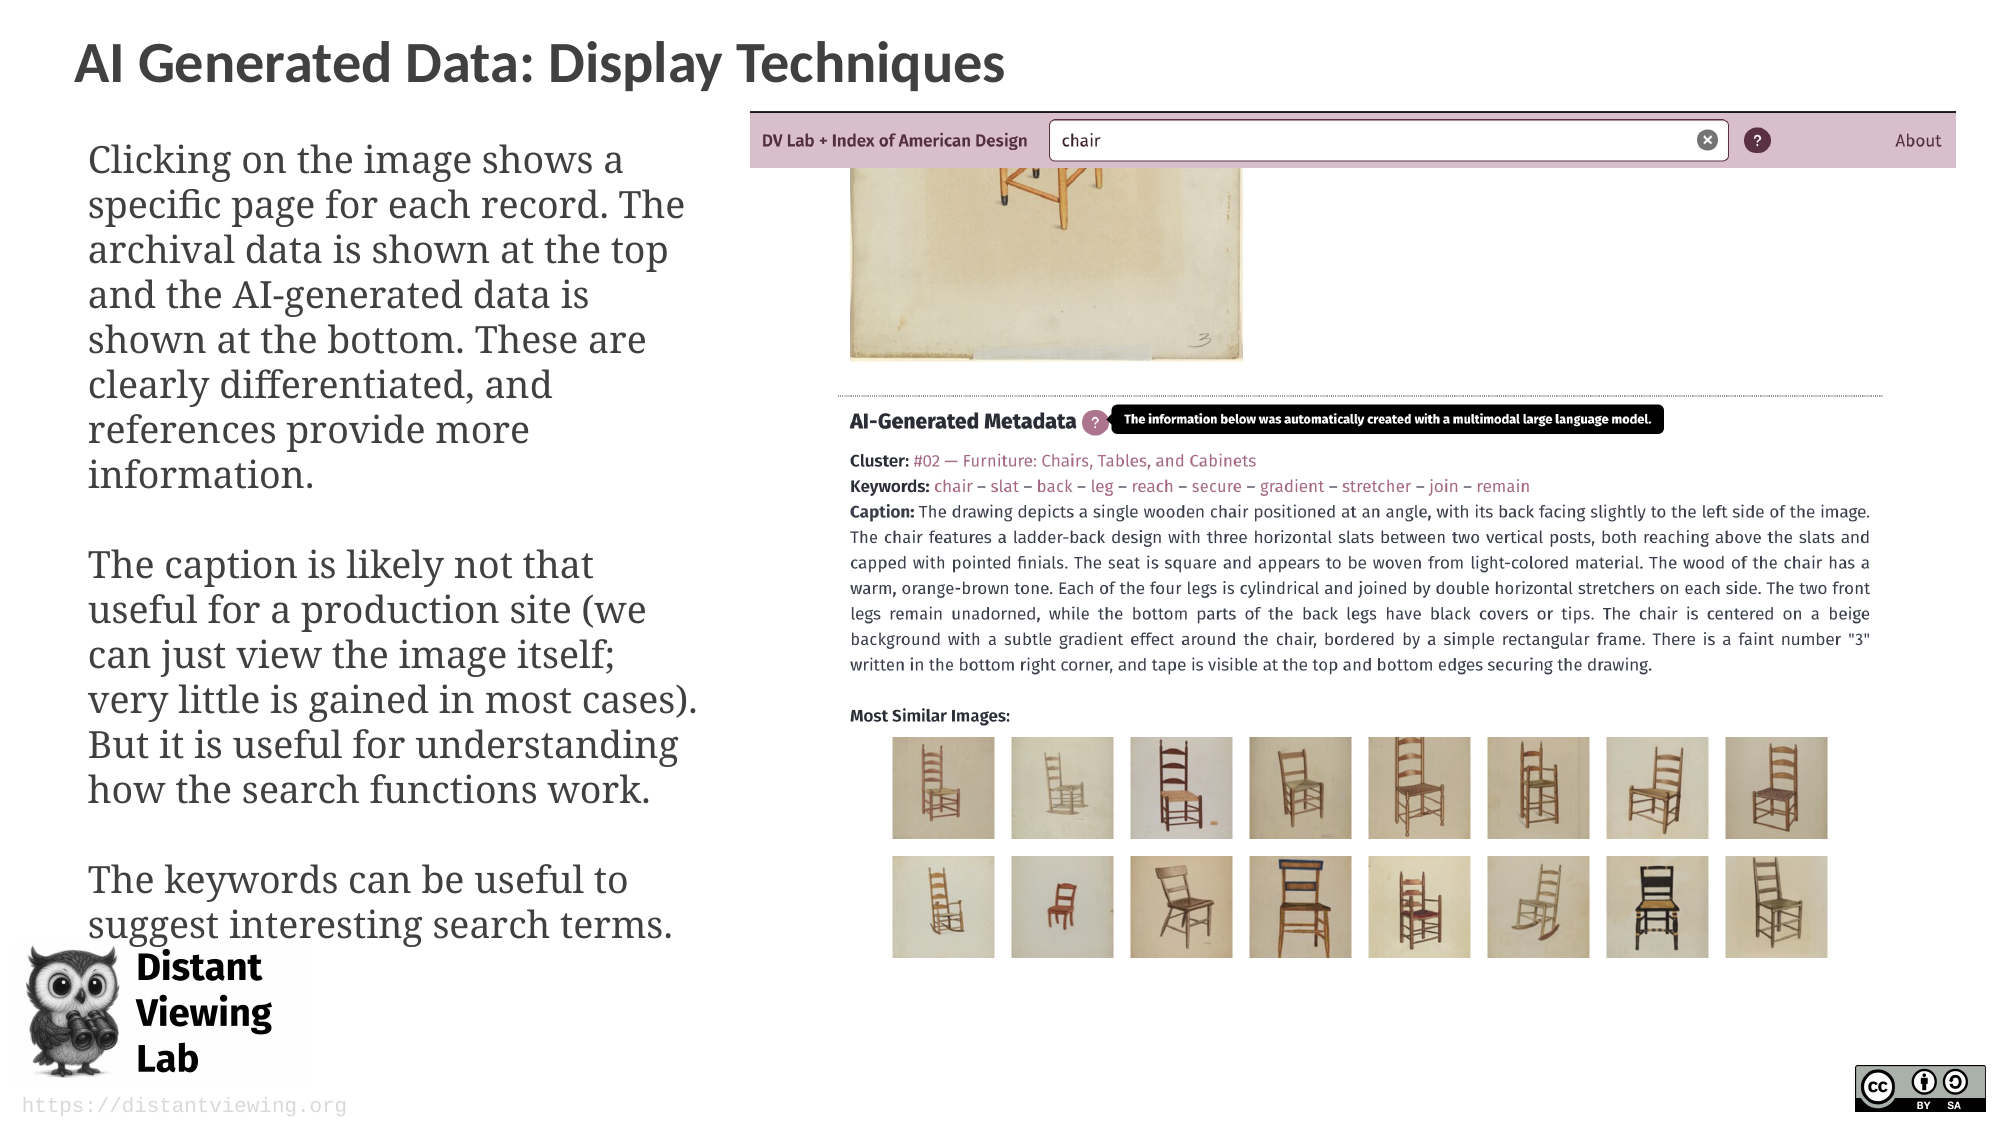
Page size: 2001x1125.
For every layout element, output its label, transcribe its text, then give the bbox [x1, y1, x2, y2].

picture [750, 111, 1956, 1014]
text_box AI Generated Data: Display Techniques [59, 16, 1442, 102]
picture [1855, 1065, 1986, 1112]
text_box Clicking on the image shows a specific page for each record. The archival data is shown at the top and the AI-generated data is shown at the bottom. These are clearly differentiated, and references provide more information. The caption is likely not that useful for a production site (we can just view the image itself; very little is gained in most cases). But it is useful for understanding how the search functions work. The keywords can be useful to suggest interesting search terms. [73, 128, 721, 954]
picture [11, 942, 307, 1085]
text_box https://distantviewing.org [0, 1084, 369, 1125]
